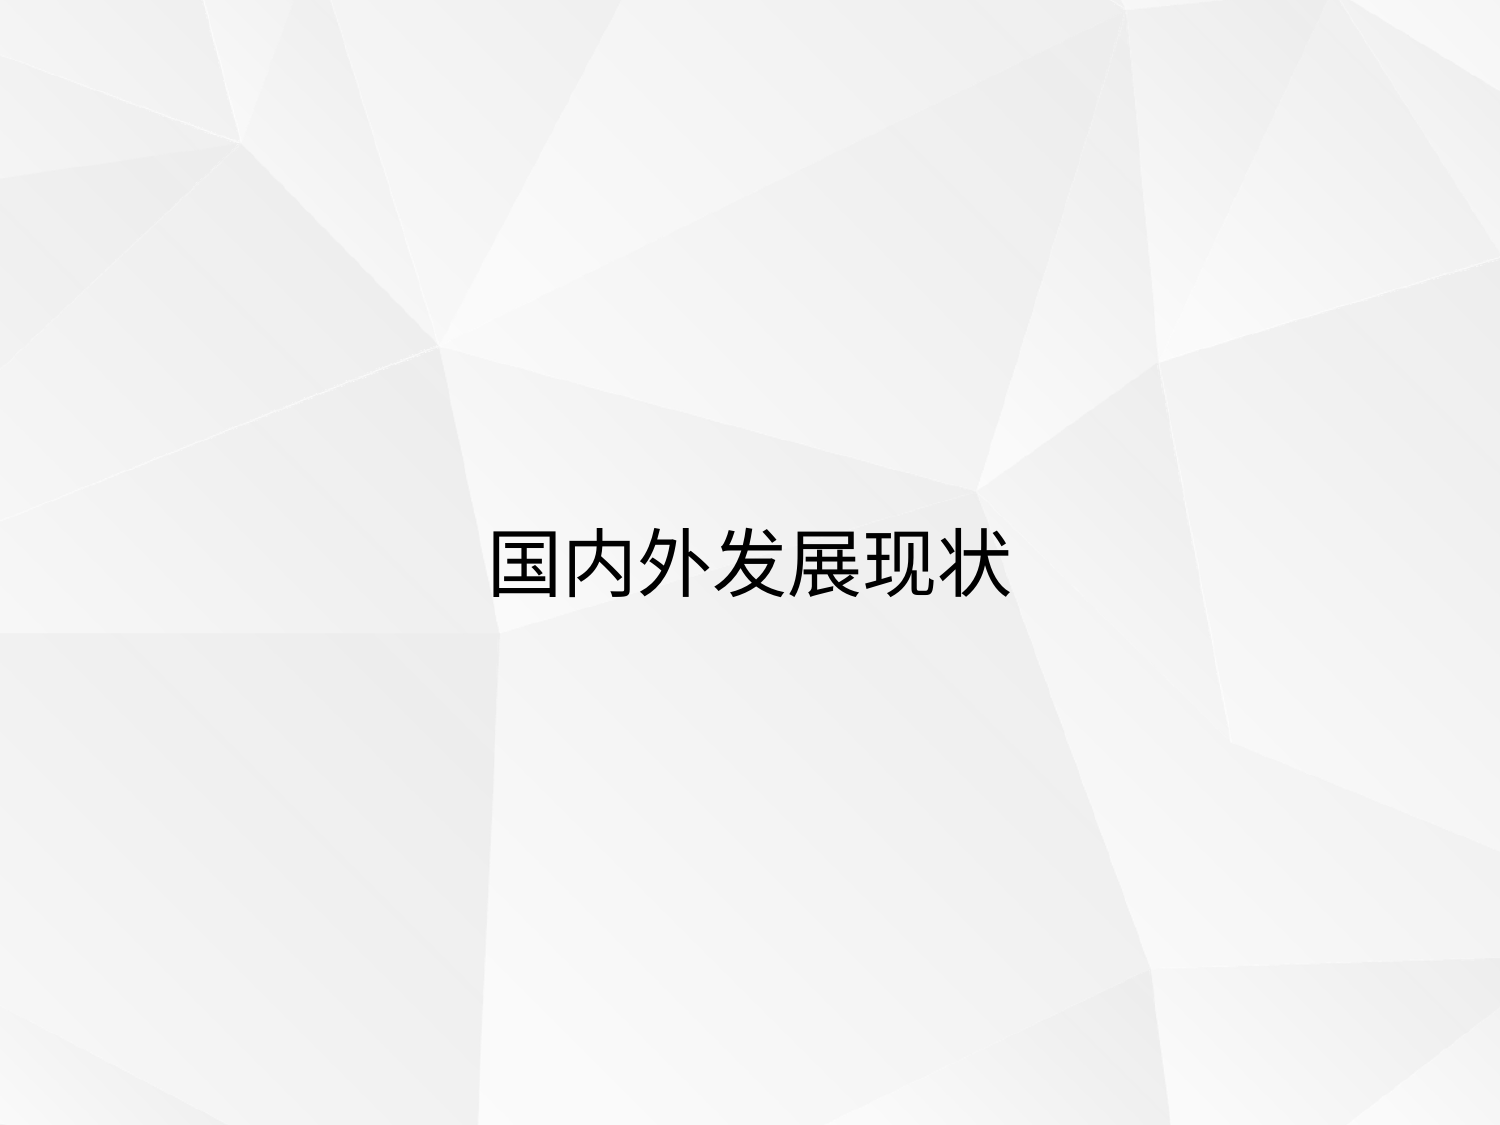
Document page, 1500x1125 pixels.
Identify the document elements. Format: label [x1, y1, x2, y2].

text_box [0, 0, 1500, 1125]
